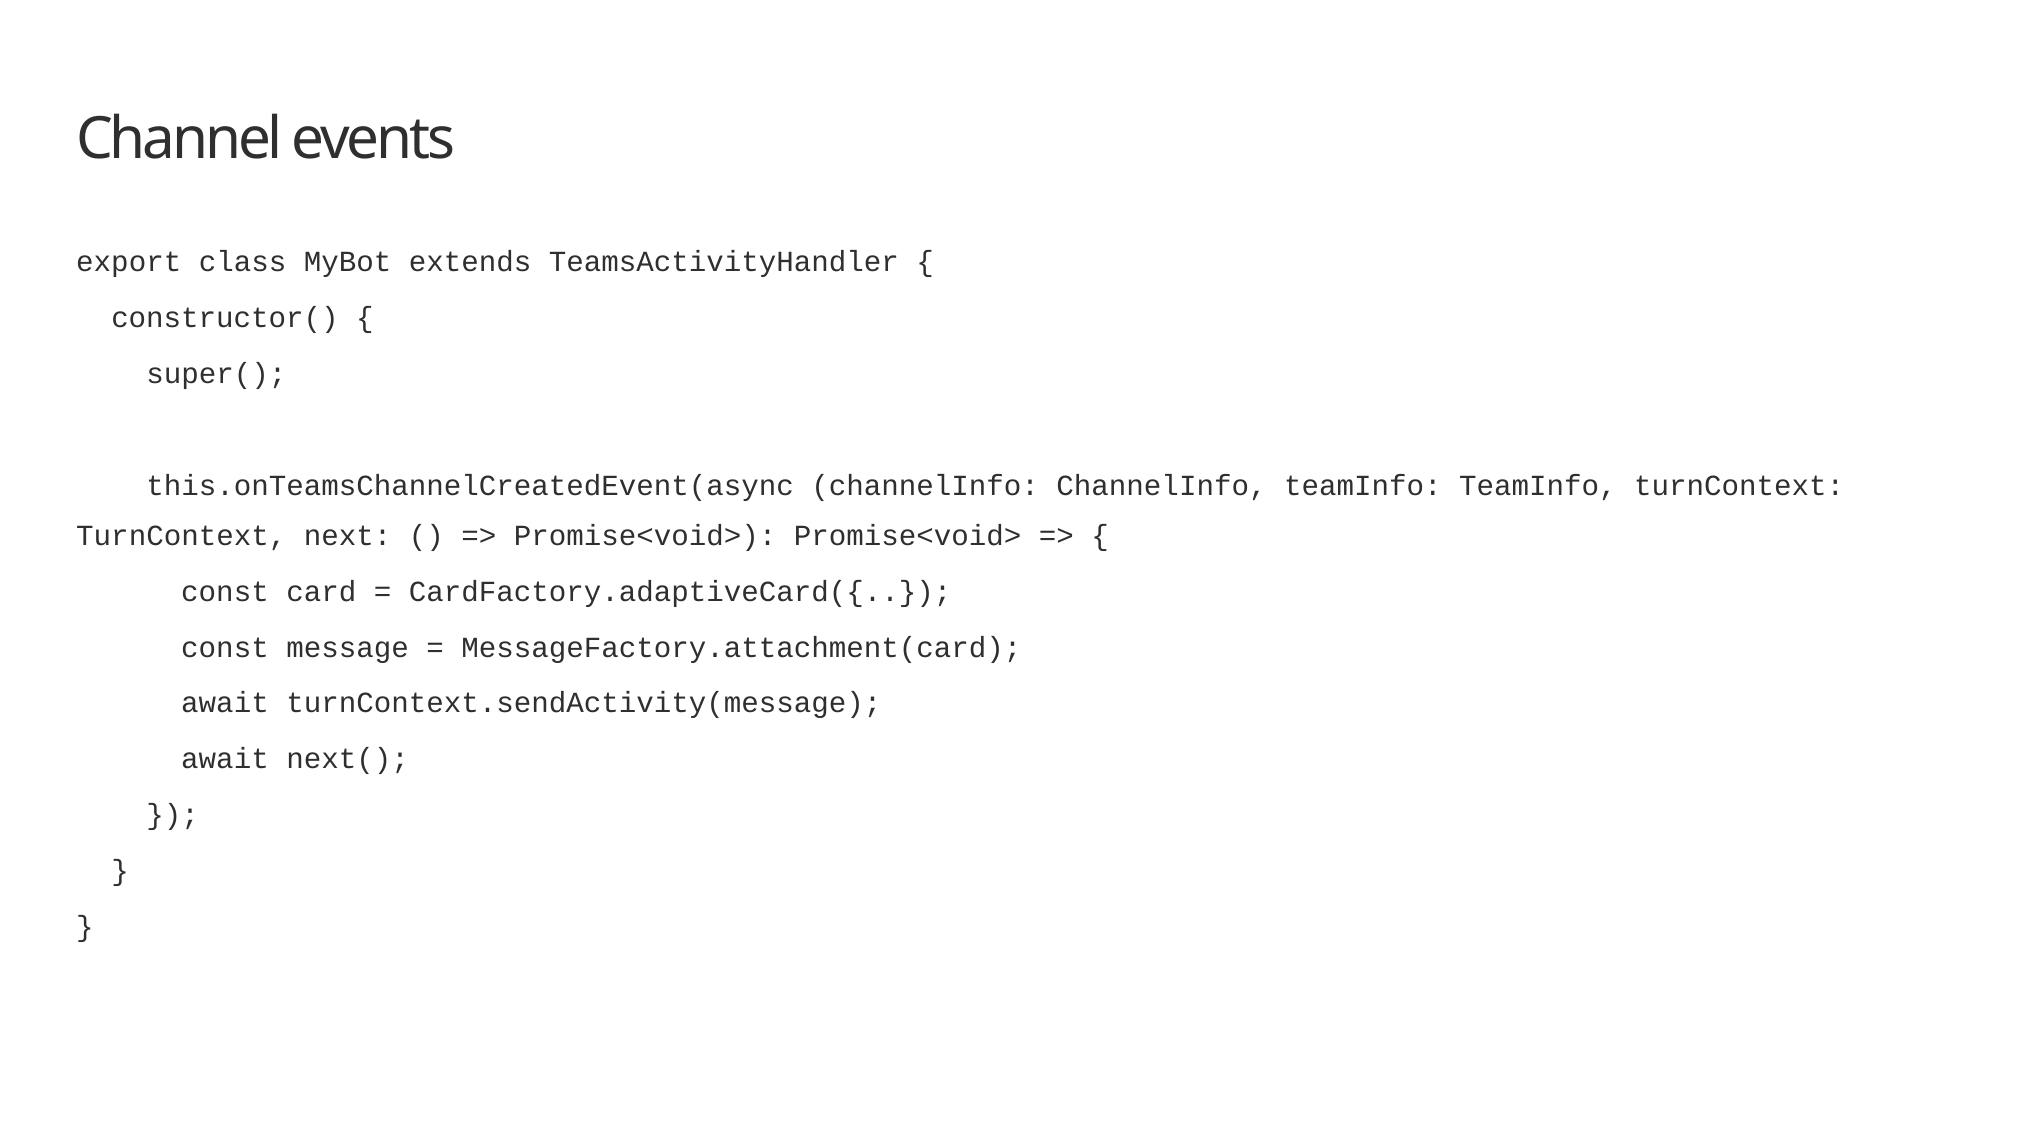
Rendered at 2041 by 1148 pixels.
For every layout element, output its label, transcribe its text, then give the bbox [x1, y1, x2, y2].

title Channel events [76, 103, 1969, 172]
list export class MyBot extends TeamsActivityHandler { constructor() { super(); this.onTeamsChannelCreatedEvent(async (channelInfo: ChannelInfo, teamInfo: TeamInfo, turnContext: TurnContext, next: () => Promise<void>): Promise<void> => { const card = CardFactory.adaptiveCard({..}); const message = MessageFactory.attachment(card); await turnContext.sendActivity(message); await next(); }); } } [76, 227, 1969, 958]
